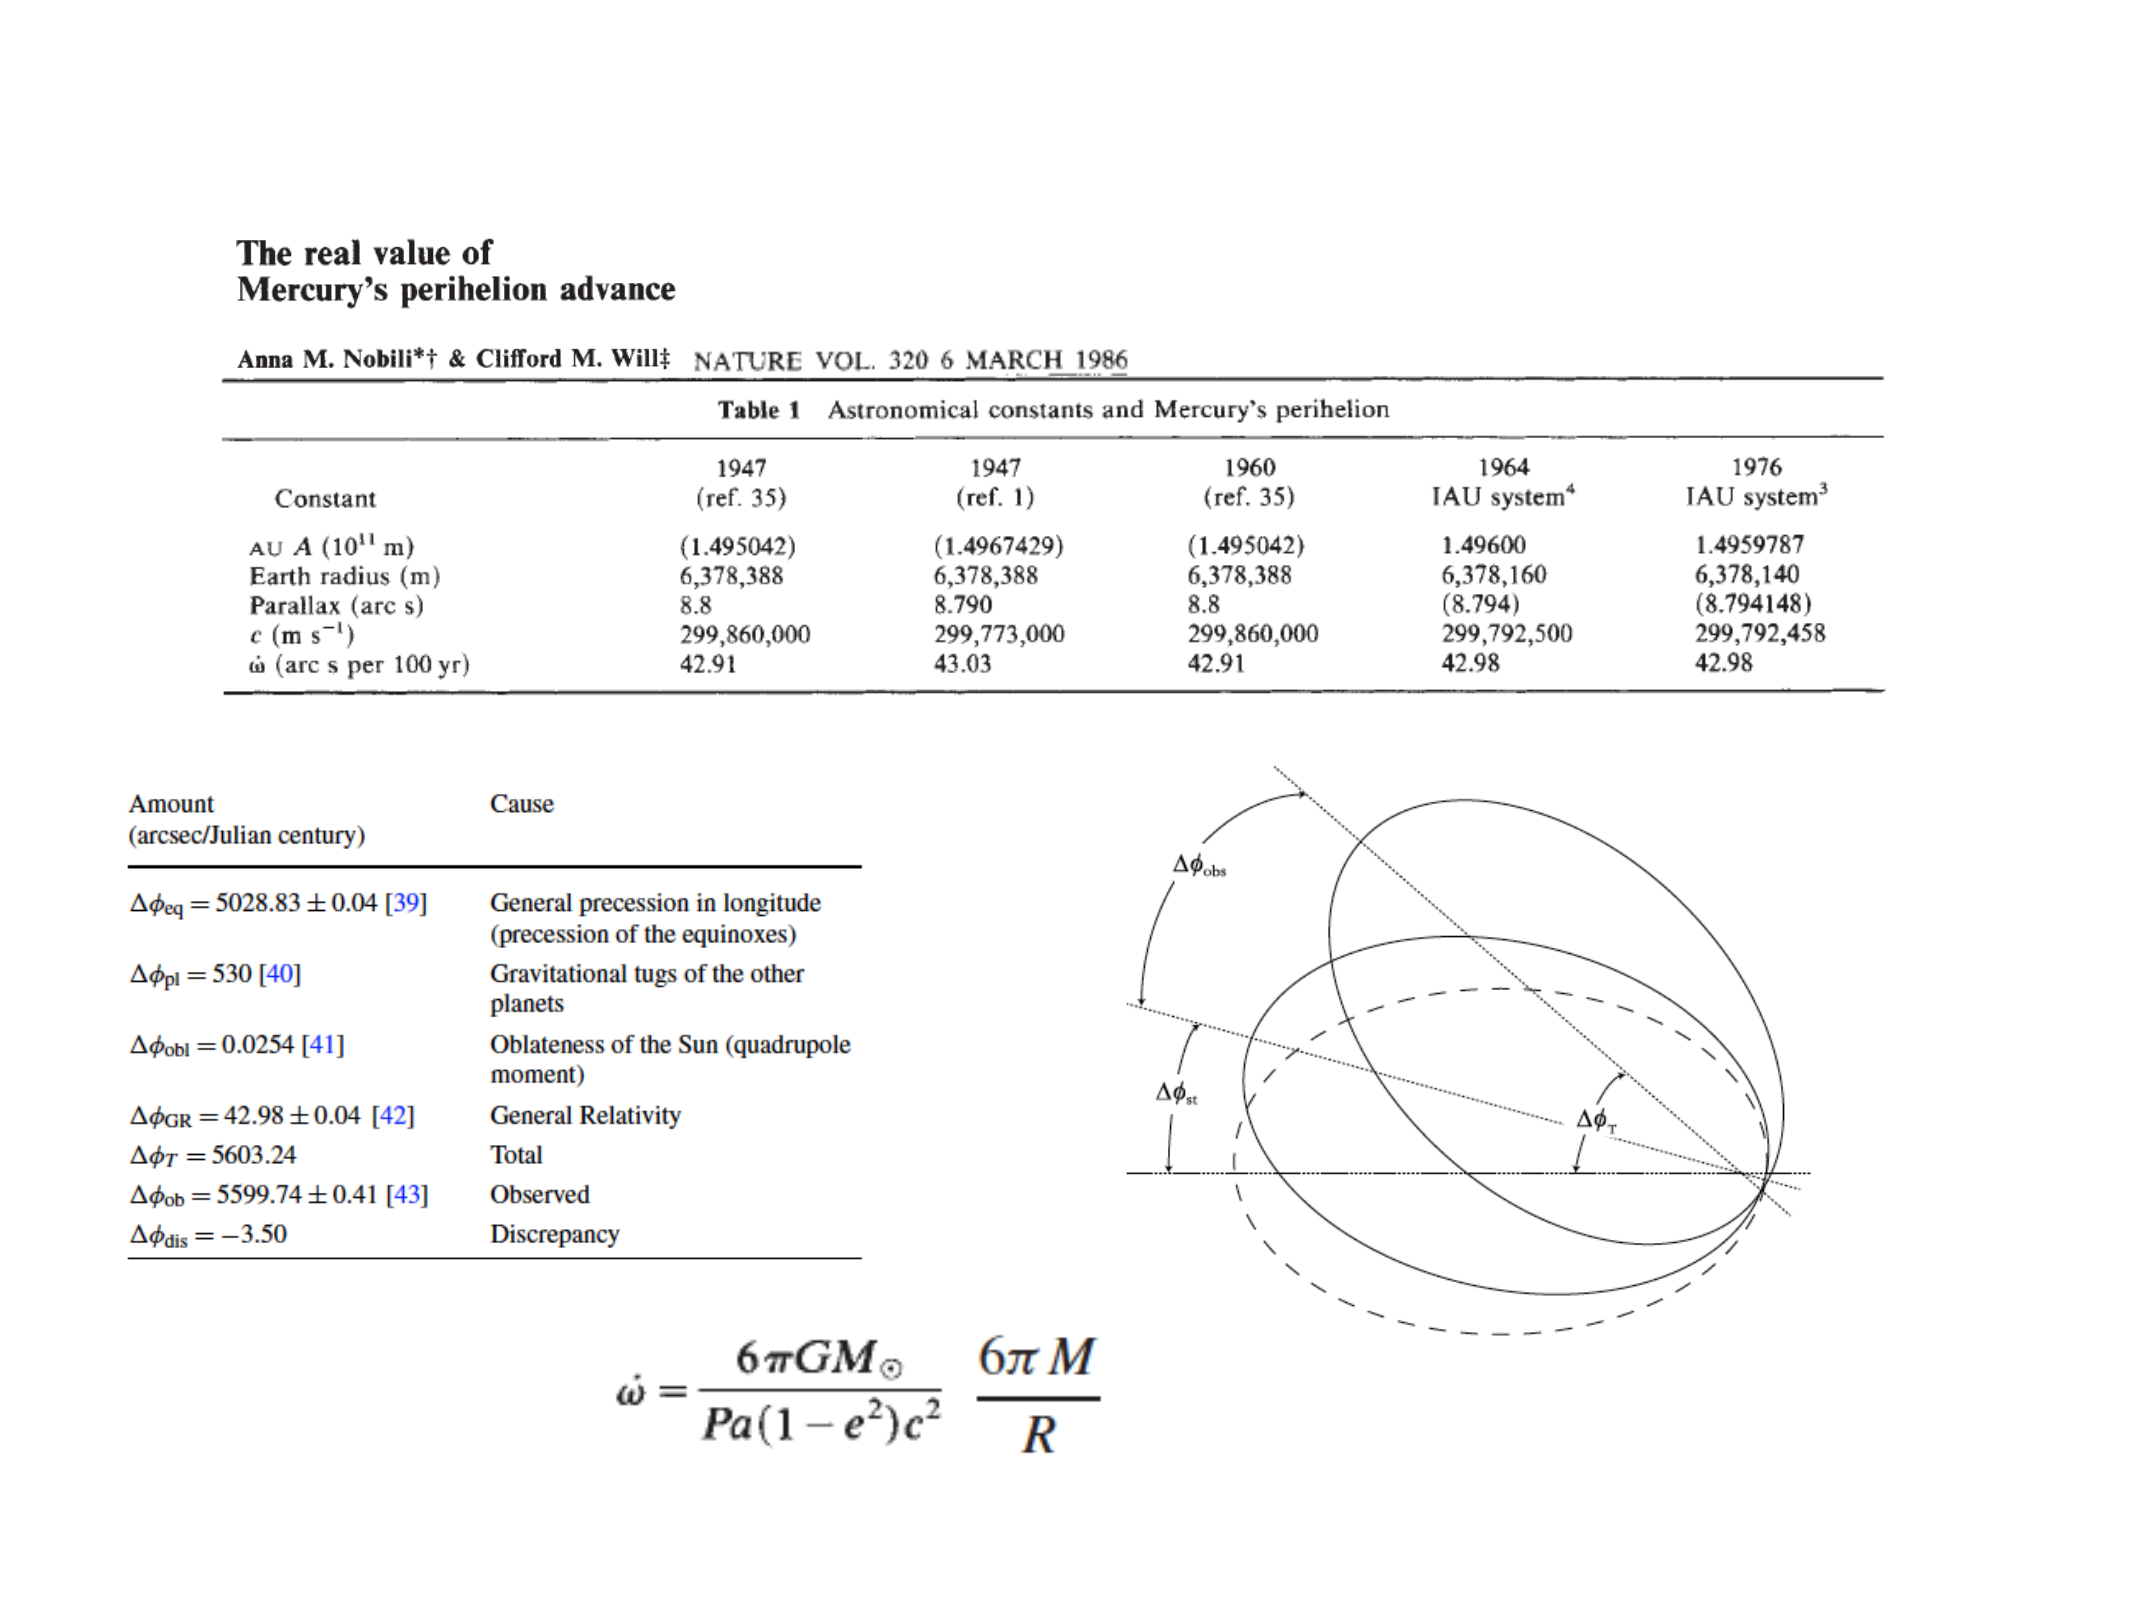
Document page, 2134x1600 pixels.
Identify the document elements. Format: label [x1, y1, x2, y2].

picture [115, 788, 877, 1276]
picture [588, 747, 1820, 1468]
picture [219, 235, 1891, 702]
